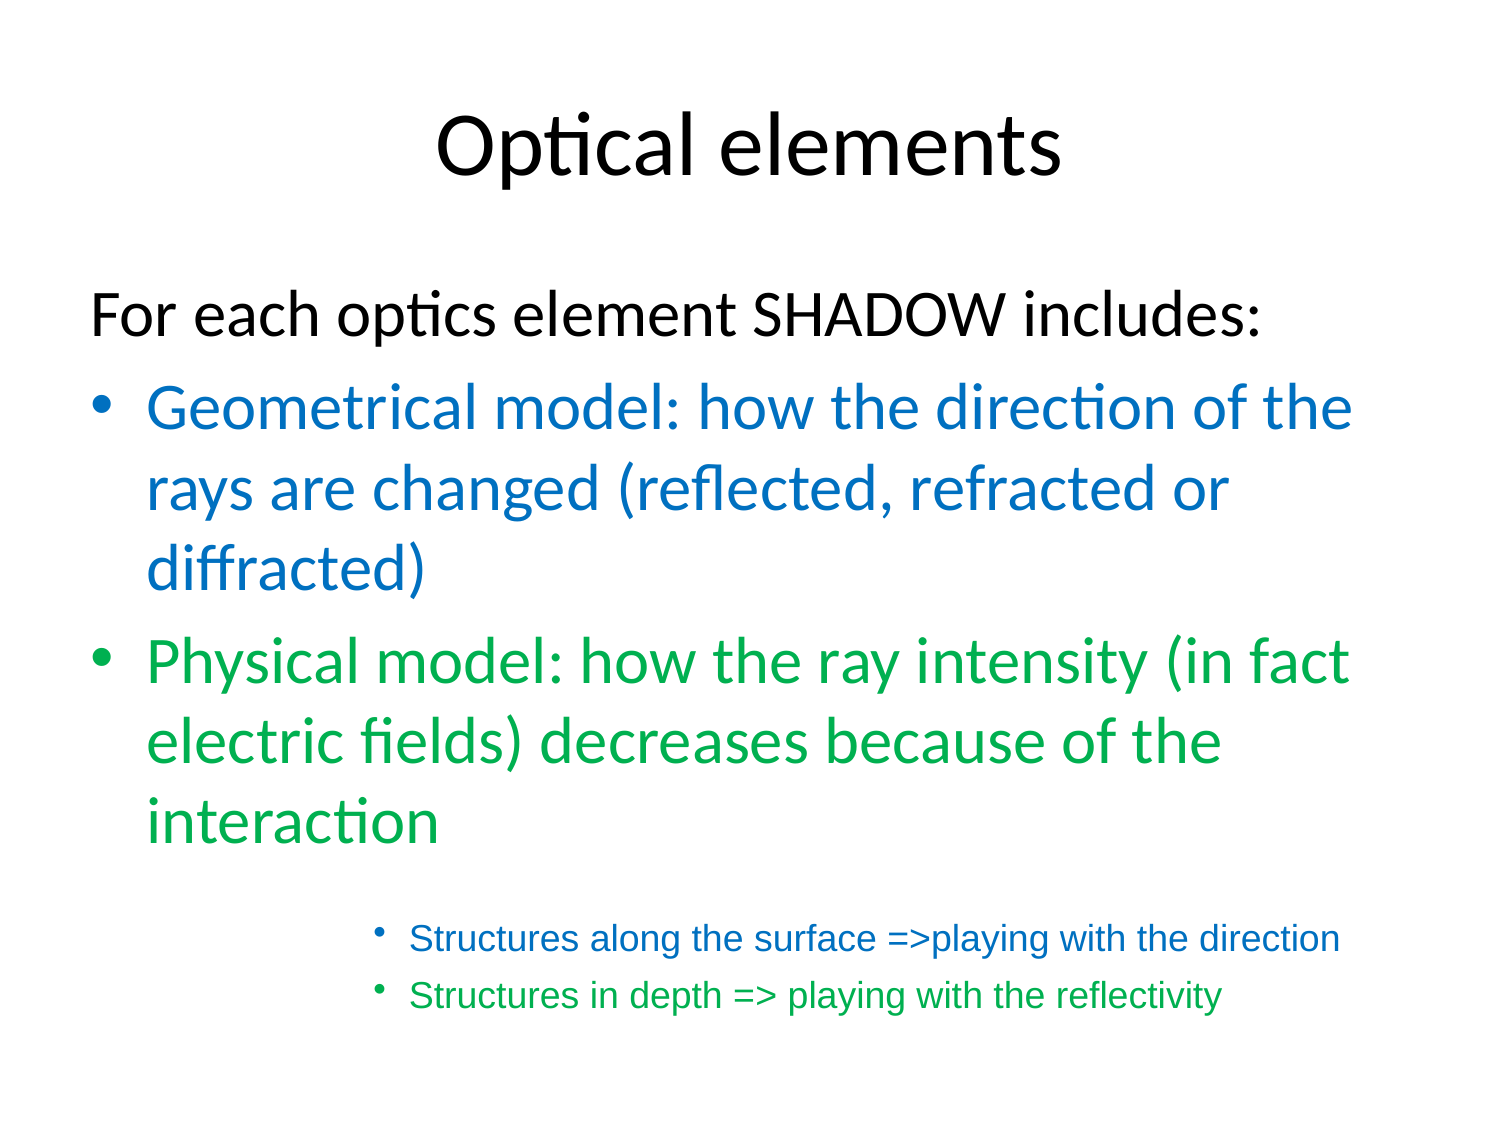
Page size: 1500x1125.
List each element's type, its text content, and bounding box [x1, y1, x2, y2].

list For each optics element SHADOW includes: Geometrical model: how the direction of the rays are changed (reflected, refracted or diffracted) Physical model: how the ray intensity (in fact electric fields) decreases because of the interaction [75, 262, 1425, 1005]
text_box Structures along the surface =>playing with the direction Structures in depth => playing with the reflectivity [358, 906, 1425, 1082]
title Optical elements [75, 45, 1425, 233]
